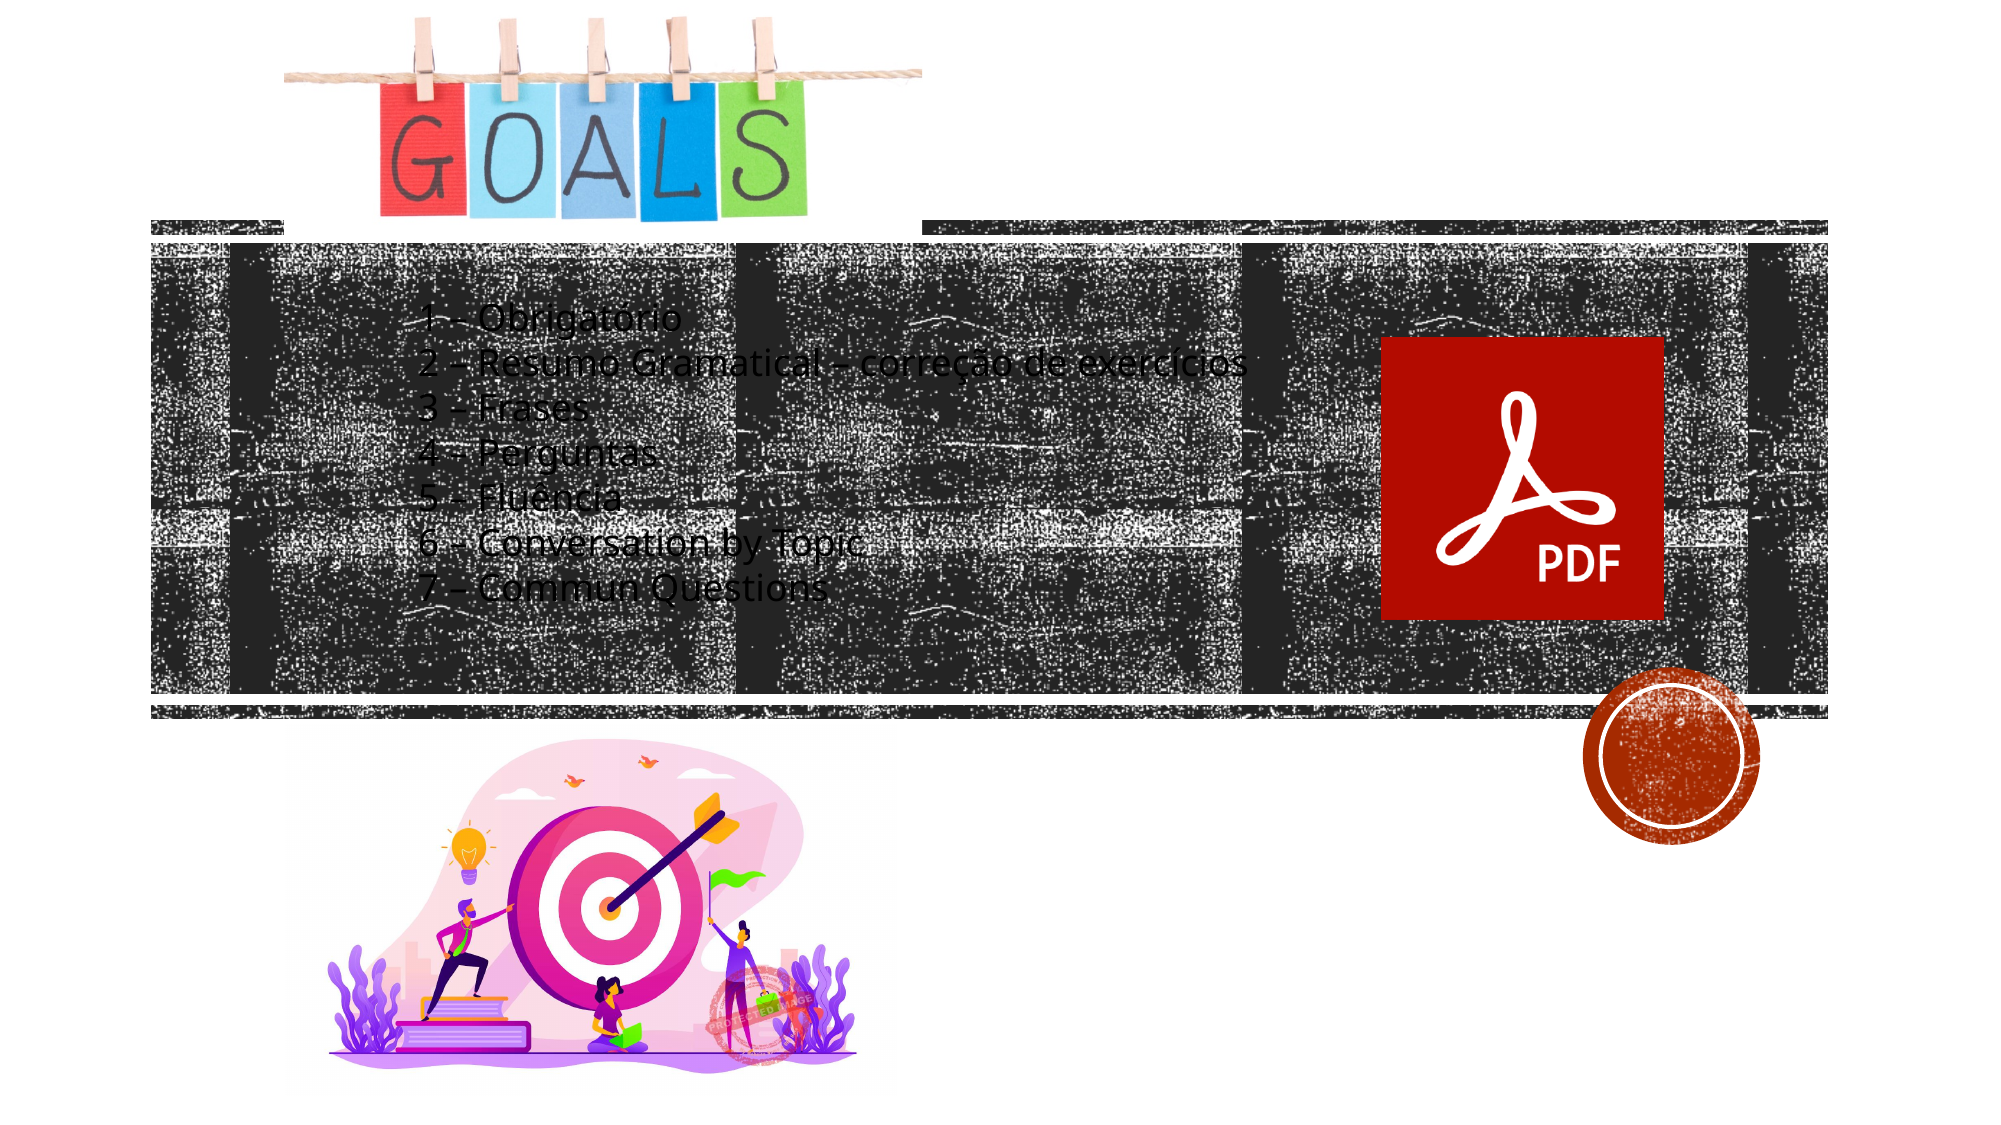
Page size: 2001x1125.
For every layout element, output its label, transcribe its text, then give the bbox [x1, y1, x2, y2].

text_box 1 – Obrigatório 2 – Resumo Gramatical – correção de exercícios 3 – Frases 4 – Perguntas 5 – Fluência 6 – Conversation by Topic 7 – Commun Questions [403, 286, 1265, 617]
picture [284, 0, 923, 238]
picture [285, 724, 897, 1096]
picture [1381, 337, 1664, 620]
